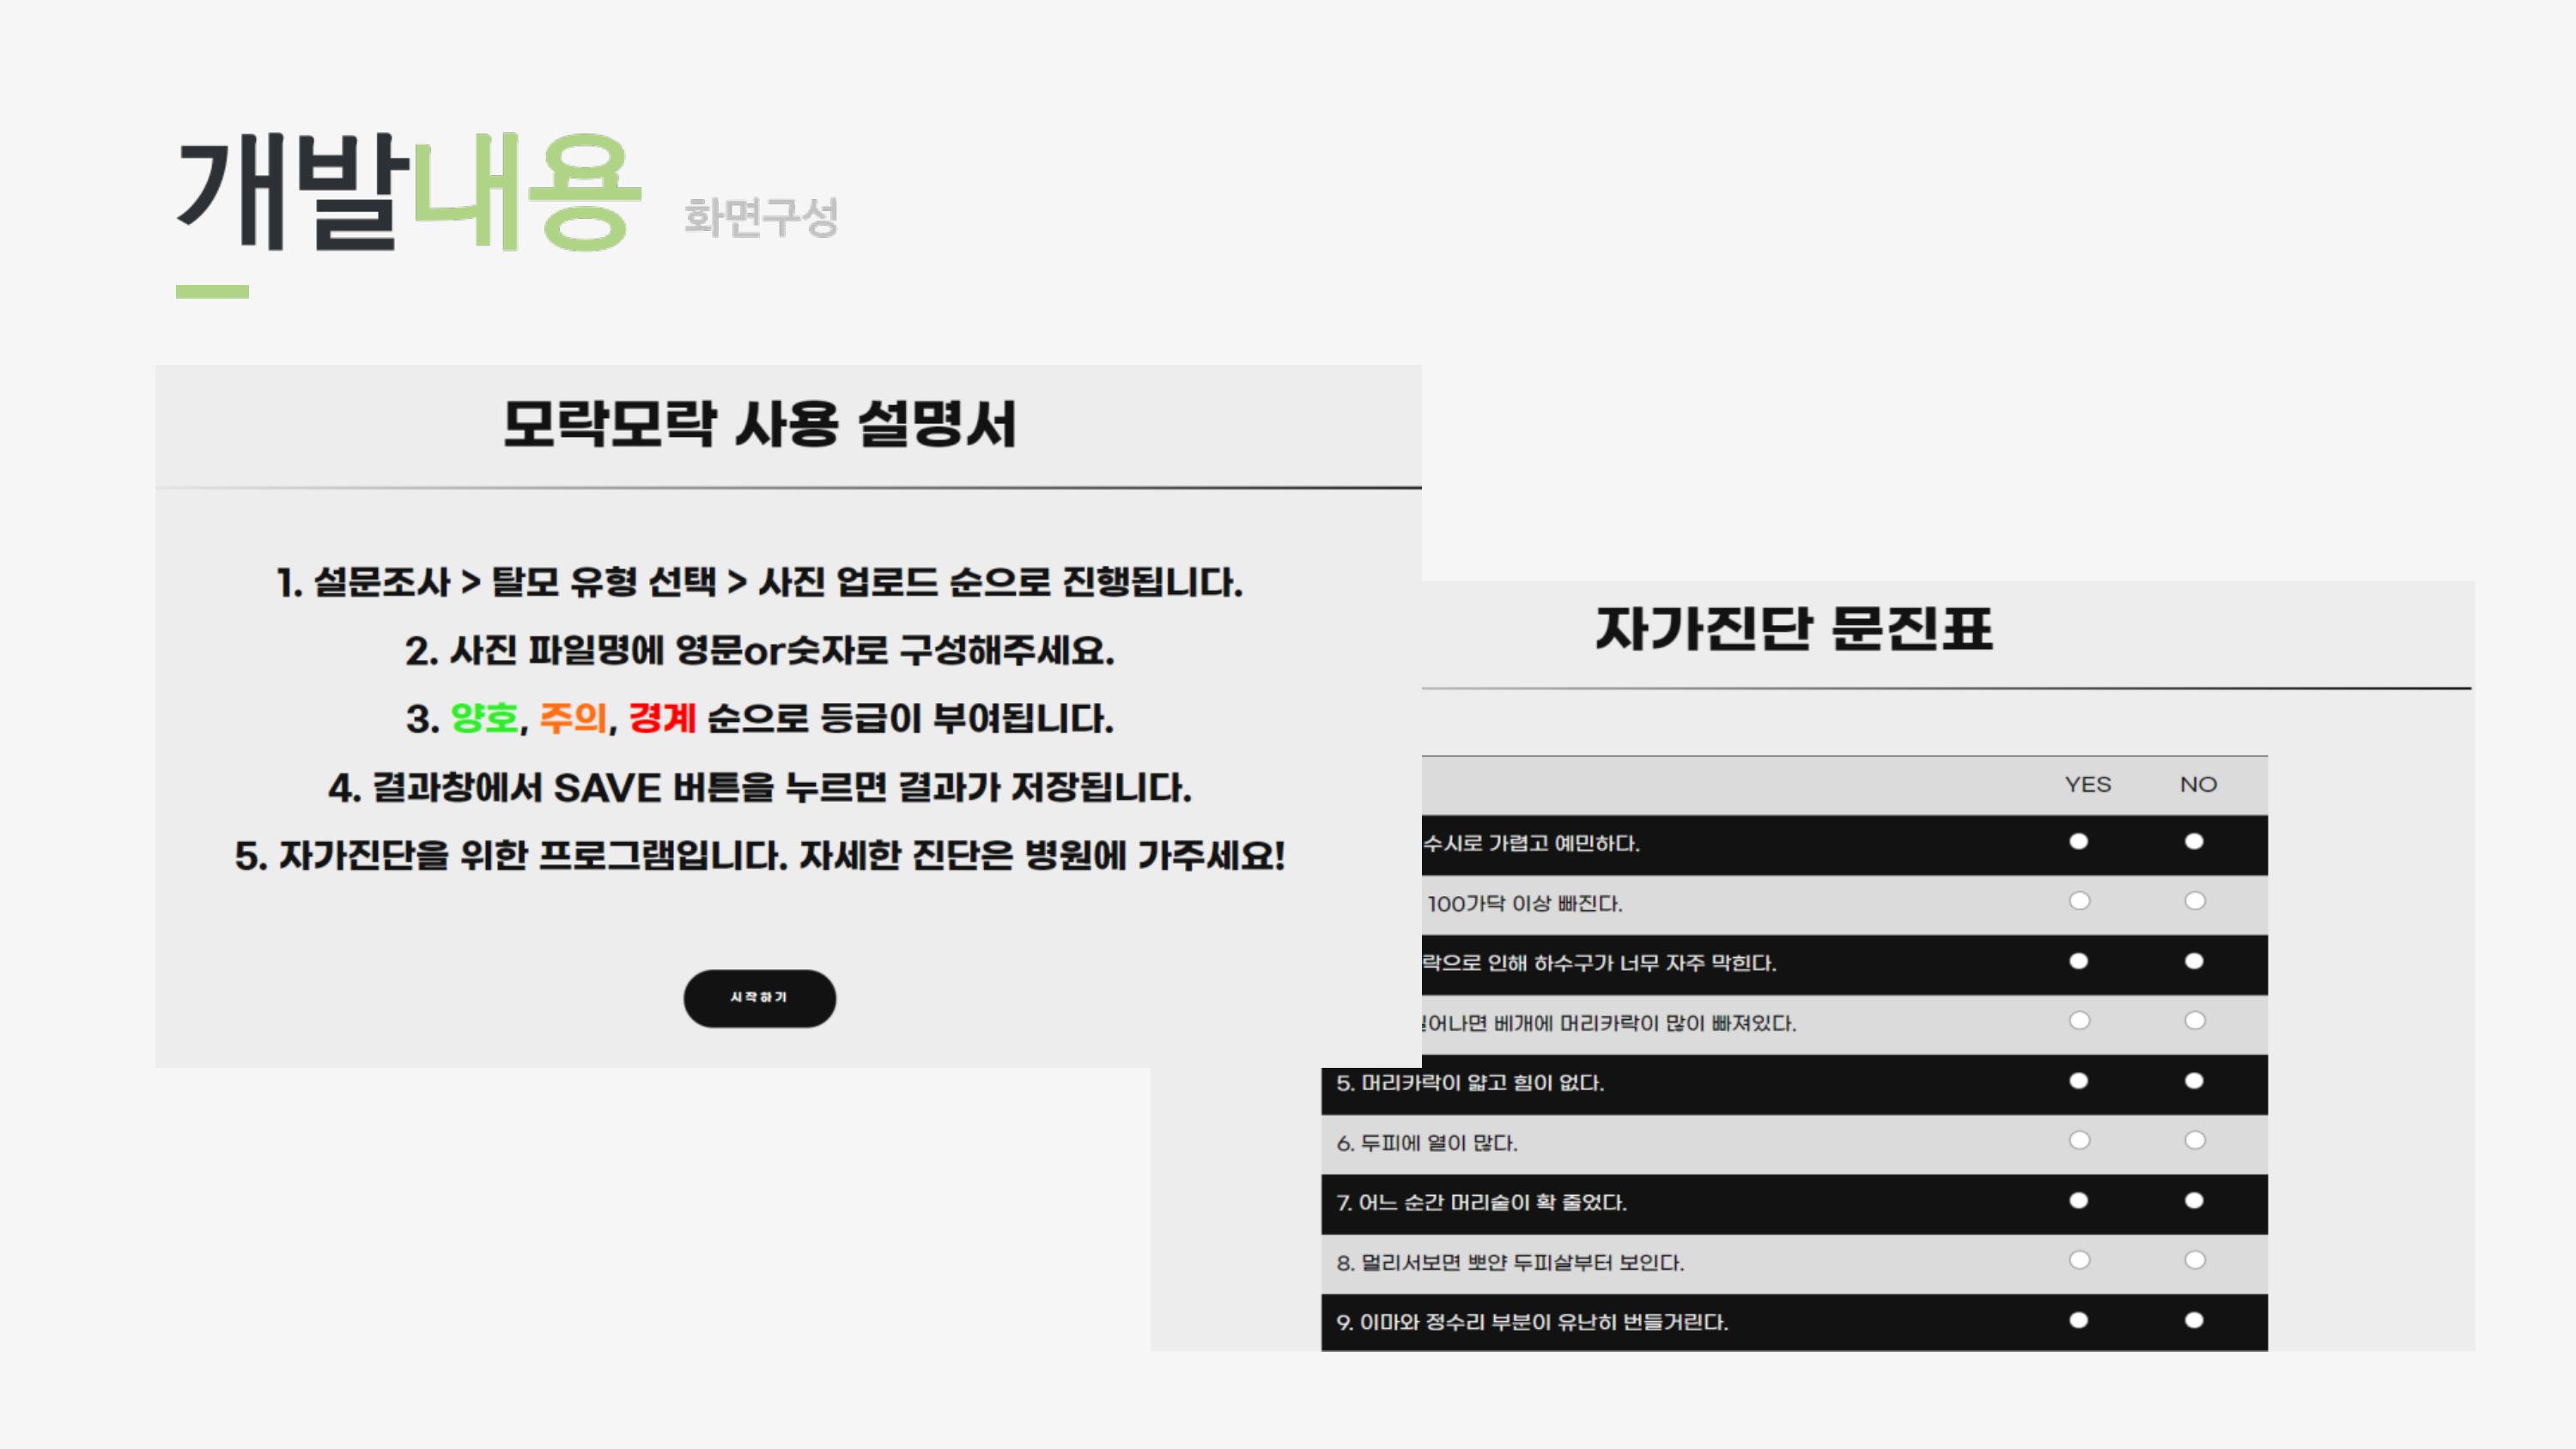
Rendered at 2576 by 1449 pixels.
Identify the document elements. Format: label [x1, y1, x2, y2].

text_box [1150, 581, 2477, 1353]
text_box [155, 365, 1423, 1068]
picture [157, 66, 899, 314]
